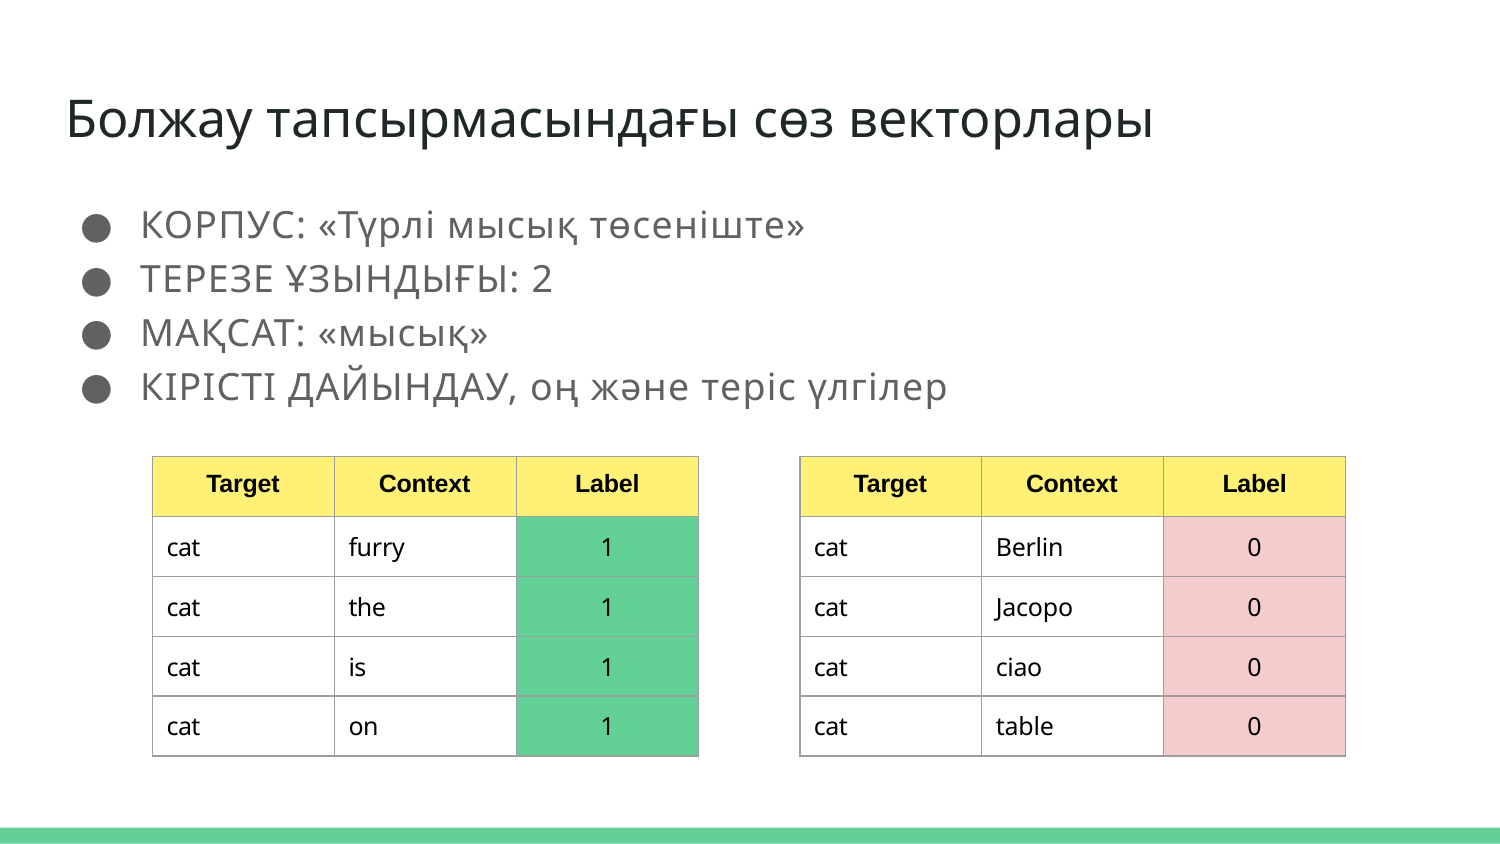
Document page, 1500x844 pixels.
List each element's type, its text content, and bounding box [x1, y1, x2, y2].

table_cell 0 [1164, 577, 1345, 636]
table_cell cat [153, 697, 334, 755]
table_cell 1 [517, 637, 698, 695]
table_header Target [801, 457, 981, 516]
text_box КОРПУС: «Түрлі мысық төсеніште» ТЕРЕЗЕ ҰЗЫНДЫҒЫ: 2 МАҚСАТ: «мысық» КІРІСТІ ДАЙЫНДАУ, оң және теріс үлгілер [77, 192, 1013, 408]
table_cell 0 [1164, 637, 1345, 695]
table_cell the [335, 577, 516, 636]
table_cell cat [801, 637, 981, 695]
title Болжау тапсырмасындағы сөз векторлары [63, 82, 1311, 227]
table_cell cat [801, 517, 981, 576]
table_cell is [335, 637, 516, 695]
table_cell 1 [517, 577, 698, 636]
table_header Context [335, 457, 516, 516]
table_cell 0 [1164, 697, 1345, 755]
table_cell table [982, 697, 1163, 755]
table_cell ciao [982, 637, 1163, 695]
table_cell cat [801, 697, 981, 755]
table_cell on [335, 697, 516, 755]
table_cell furry [335, 517, 516, 576]
table_cell cat [153, 637, 334, 695]
table_header Target [153, 457, 334, 516]
table_header Label [1164, 457, 1345, 516]
table_cell cat [153, 517, 334, 576]
table_header Context [982, 457, 1163, 516]
table_cell 0 [1164, 517, 1345, 576]
table_cell cat [153, 577, 334, 636]
table_cell Jacopo [982, 577, 1163, 636]
table_cell Berlin [982, 517, 1163, 576]
table_cell 1 [517, 517, 698, 576]
table_cell 1 [517, 697, 698, 755]
table_header Label [517, 457, 698, 516]
table_cell cat [801, 577, 981, 636]
